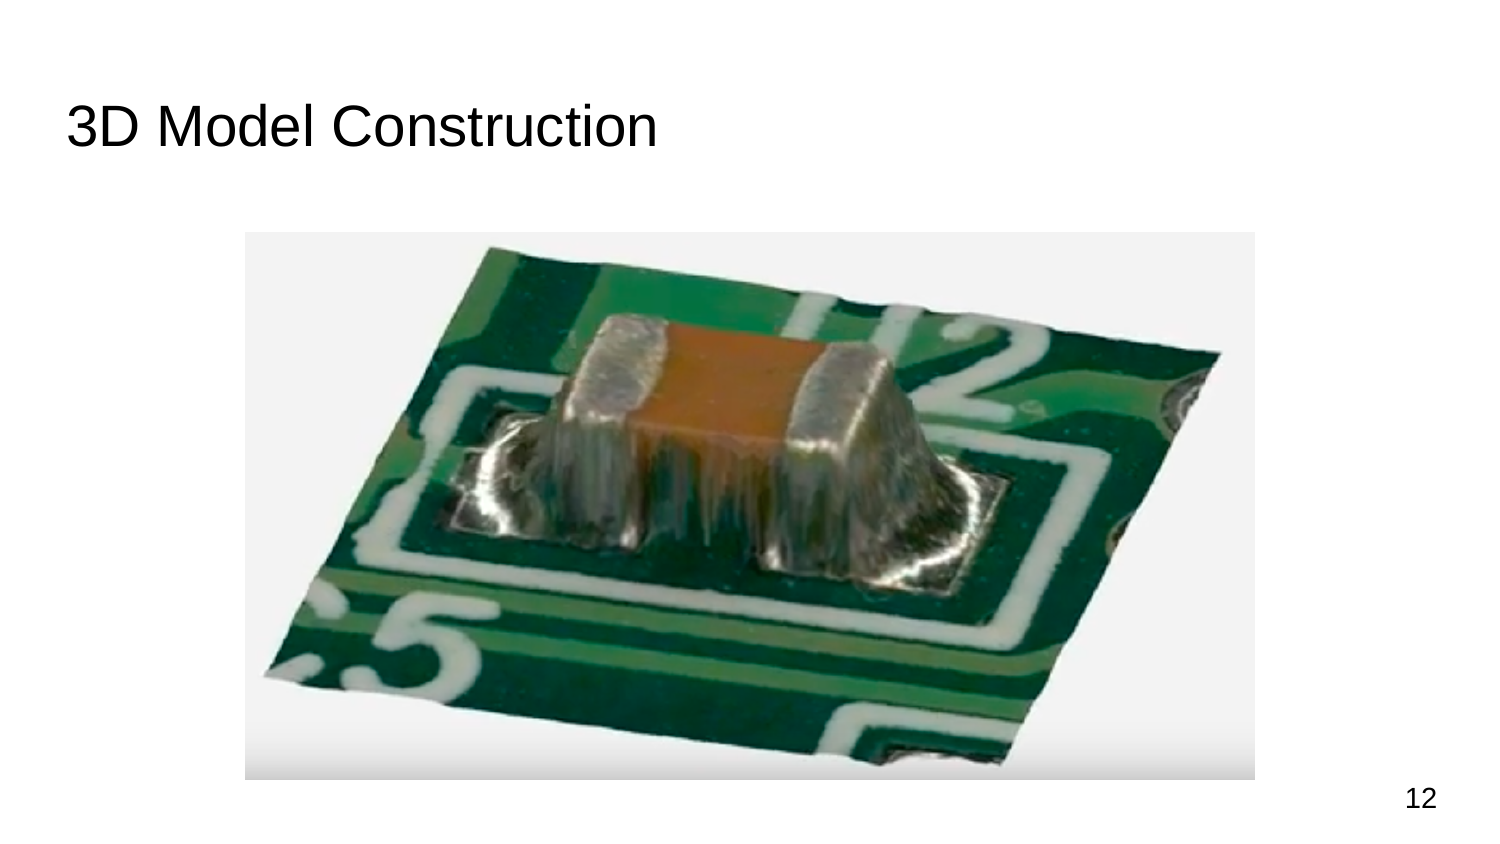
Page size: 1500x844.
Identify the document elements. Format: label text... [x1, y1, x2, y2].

title 3D Model Construction [51, 72, 1449, 167]
picture [245, 231, 1255, 781]
slide_number ‹#› [1389, 764, 1480, 830]
